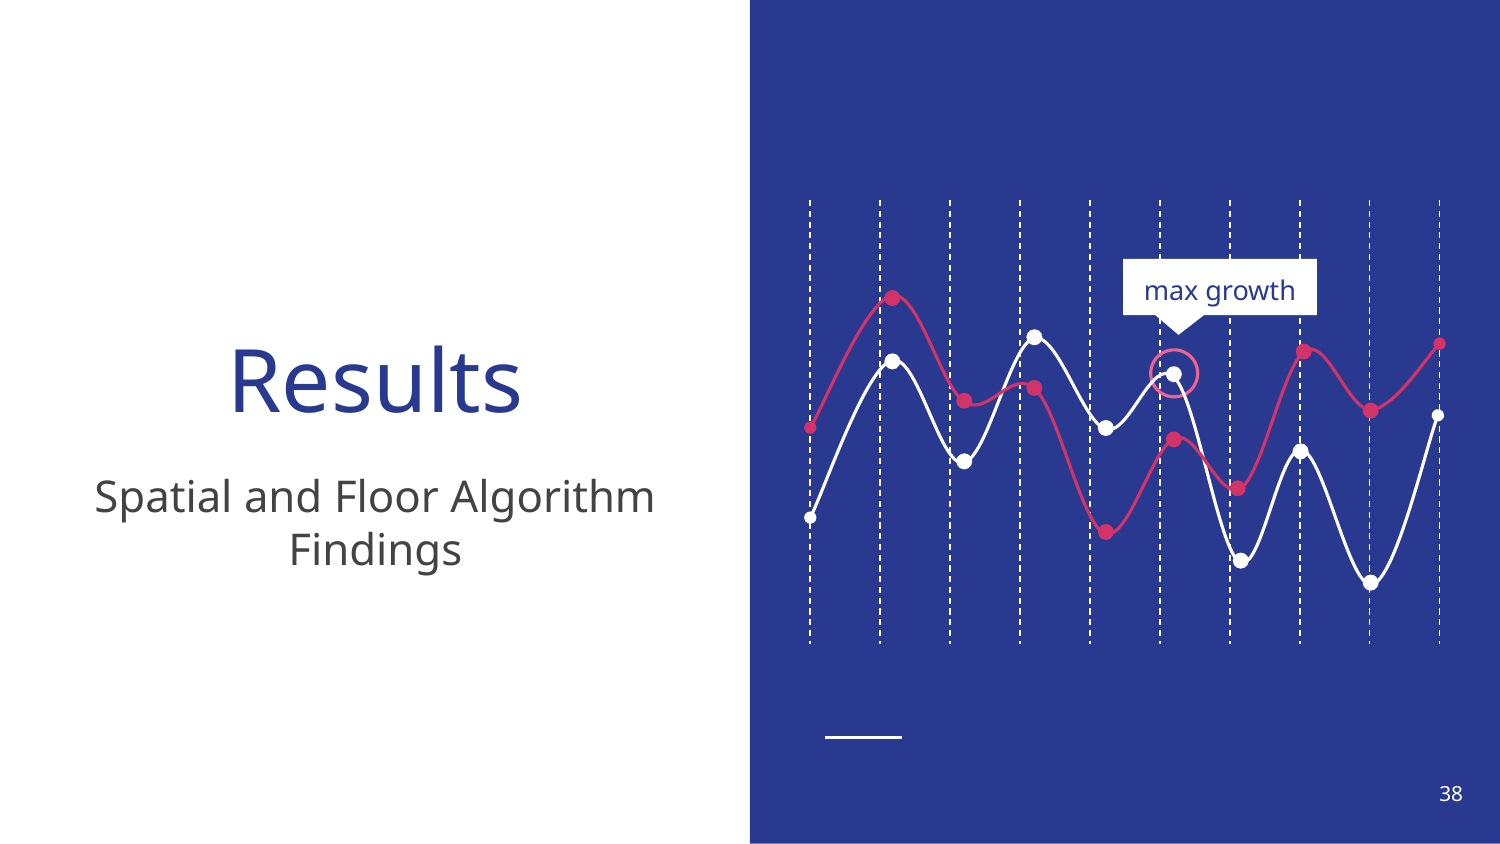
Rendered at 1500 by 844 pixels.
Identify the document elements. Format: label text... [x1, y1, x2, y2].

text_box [809, 595, 1440, 644]
subtitle Spatial and Floor Algorithm Findings [43, 454, 708, 663]
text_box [809, 199, 1440, 291]
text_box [810, 545, 1439, 590]
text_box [809, 291, 1440, 539]
slide_number ‹#› [1387, 762, 1478, 828]
title Results [43, 188, 708, 446]
